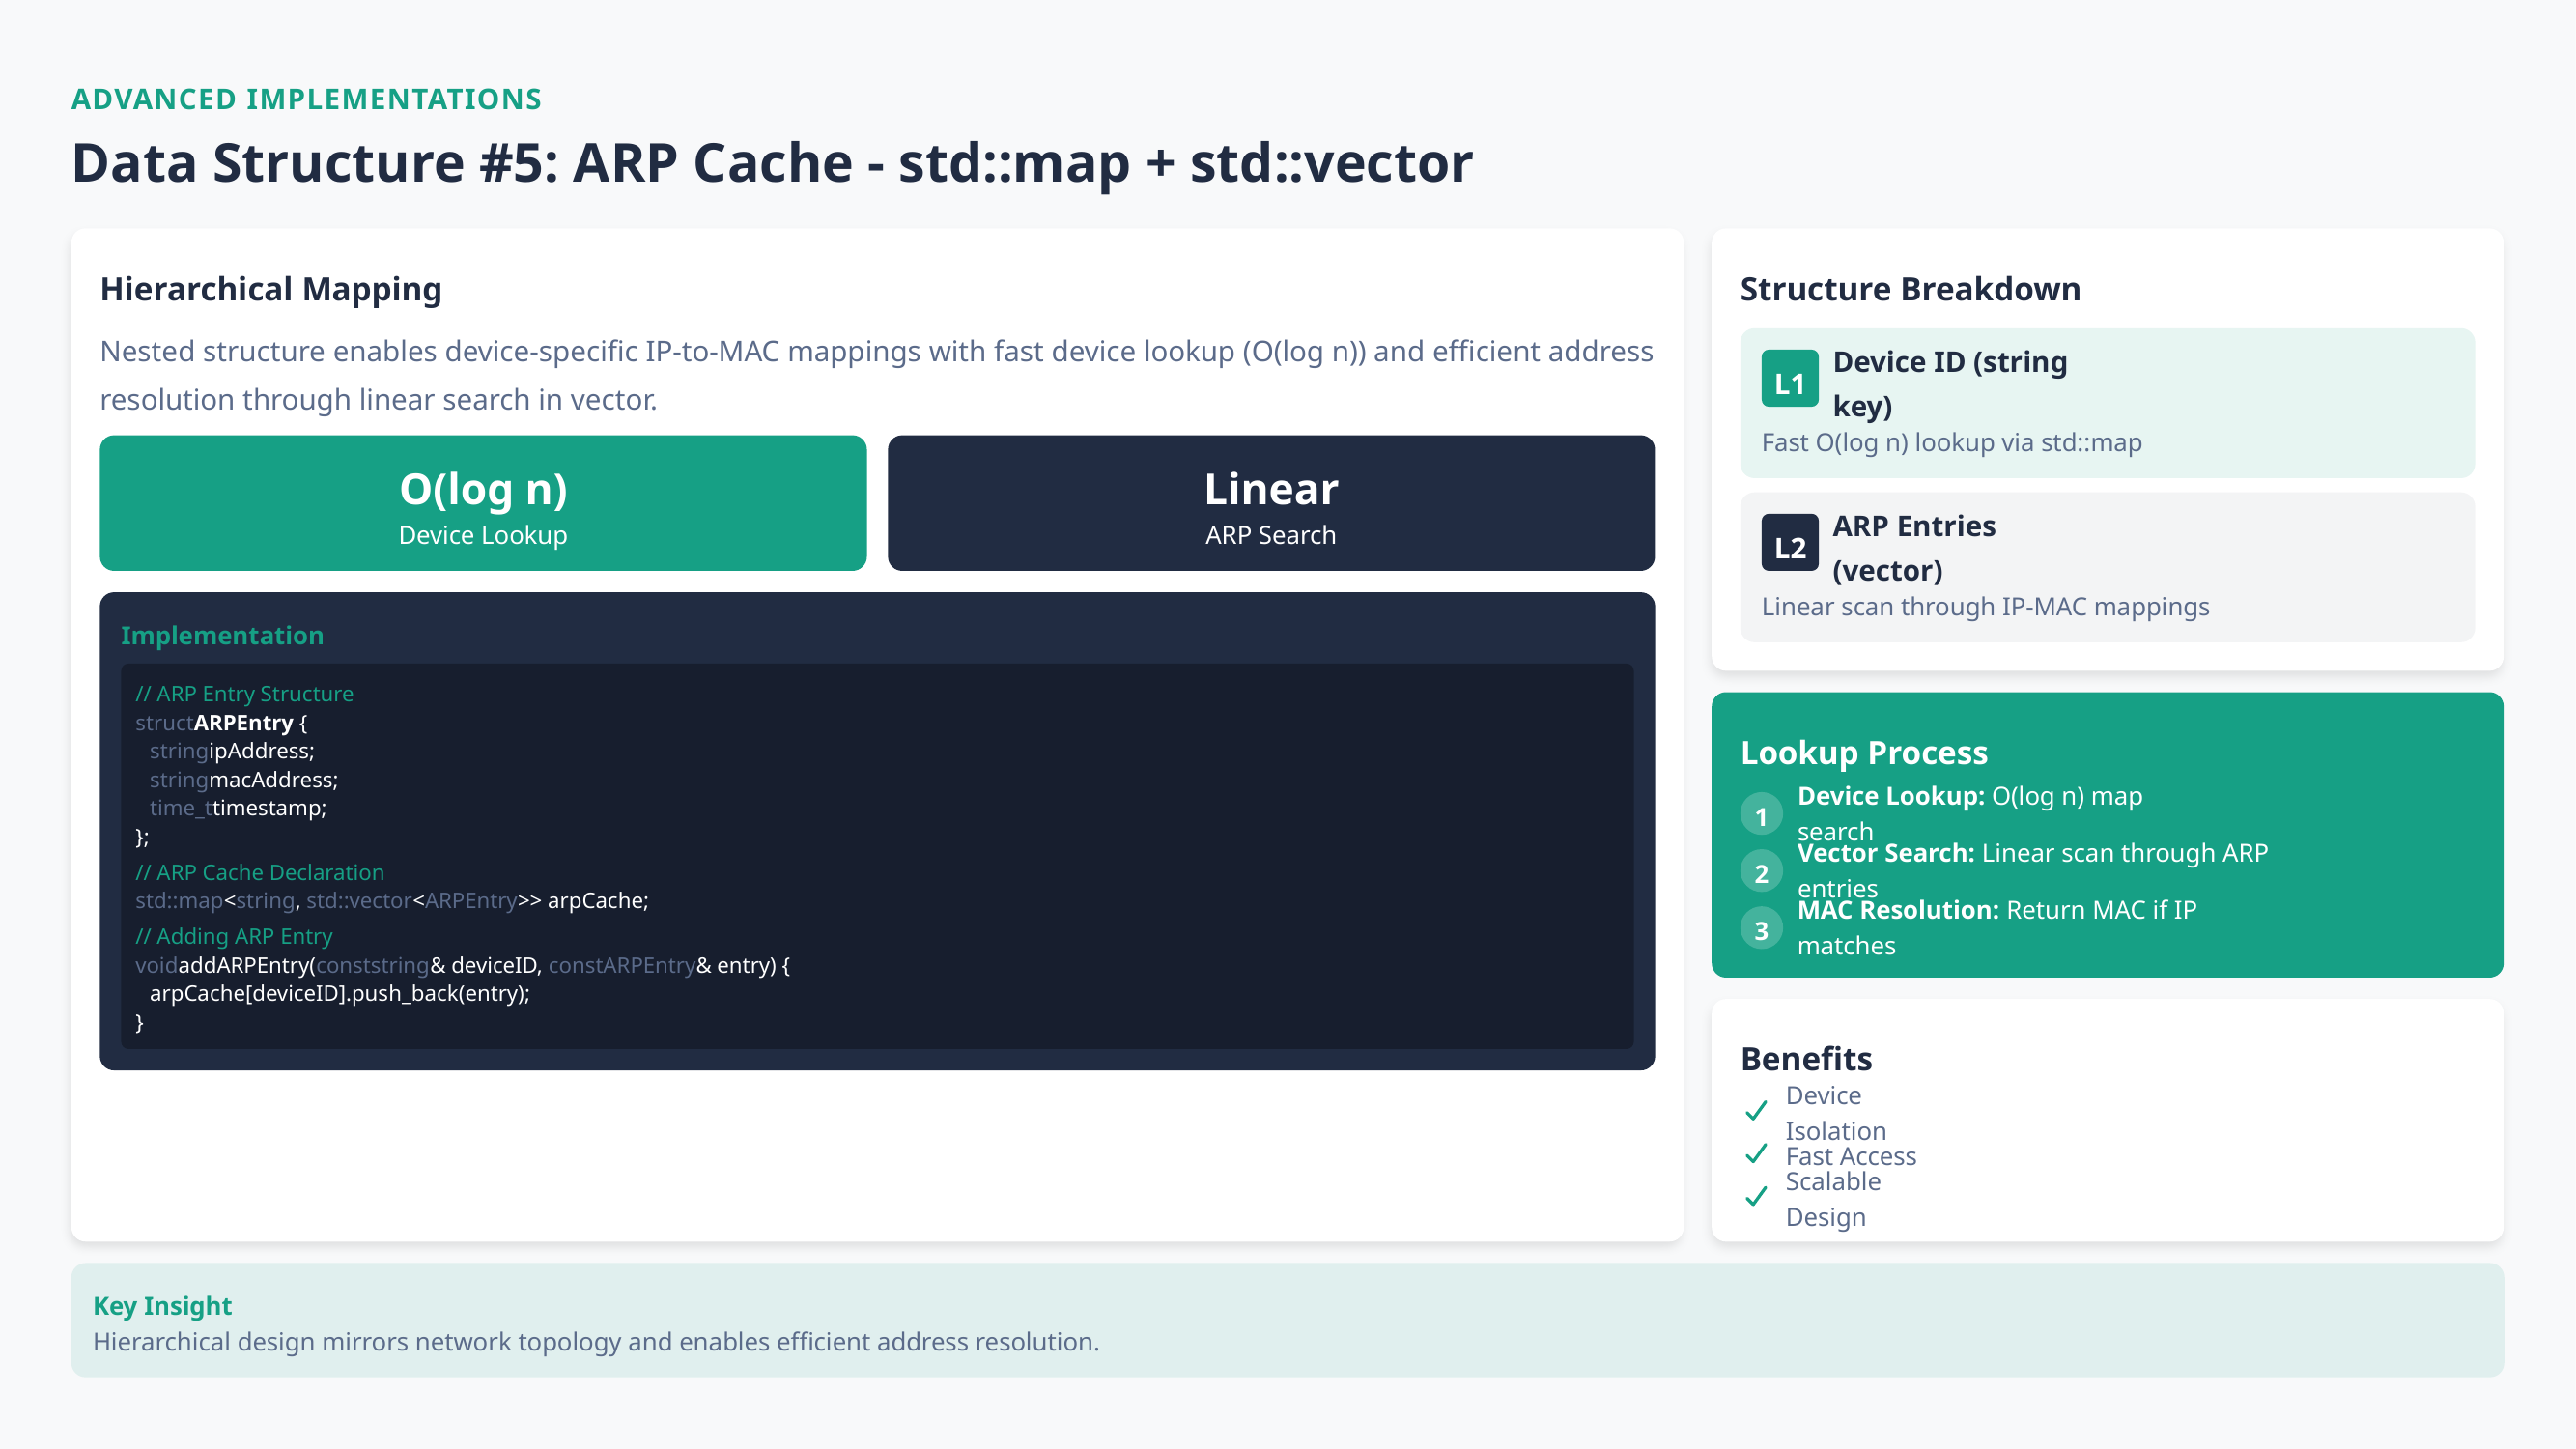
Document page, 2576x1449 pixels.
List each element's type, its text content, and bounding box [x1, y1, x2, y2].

text_box Structure Breakdown [1740, 256, 2492, 307]
text_box [1740, 327, 2476, 478]
text_box Vector Search: Linear scan through ARP entries [1797, 849, 2315, 885]
text_box Lookup Process [1740, 721, 2492, 771]
text_box Hierarchical design mirrors network topology and enables efficient address resolution. [92, 1320, 2496, 1356]
text_box ARP Entries (vector) [1832, 521, 2092, 564]
text_box L1 [1754, 349, 1826, 408]
text_box L2 [1754, 513, 1826, 571]
text_box Device ID (string key) [1832, 356, 2111, 400]
text_box Data Structure #5: ARP Cache - std::map + std::vector [71, 128, 2532, 193]
text_box MAC Resolution: Return MAC if IP matches [1797, 906, 2269, 943]
text_box Nested structure enables device-specific IP-to-MAC mappings with fast device lookup (O(log n)) and efficient address resolution through linear search in vector. [99, 321, 1670, 414]
text_box [1712, 228, 2505, 671]
text_box [121, 663, 1634, 1049]
text_box Implementation [121, 613, 1647, 650]
text_box [1712, 999, 2505, 1242]
text_box arpCache[deviceID].push_back(entry); [150, 977, 1630, 1006]
text_box // ARP Entry Structure [135, 677, 1630, 706]
text_box } [135, 1006, 1630, 1035]
text_box ARP Search [903, 513, 1640, 550]
text_box // Adding ARP Entry [135, 920, 1630, 949]
text_box Device Lookup: O(log n) map search [1797, 791, 2201, 828]
text_box 3 [1734, 906, 1790, 950]
text_box Fast Access [1785, 1134, 1924, 1171]
text_box 1 [1734, 791, 1790, 836]
text_box stringmacAddress; [150, 763, 1630, 791]
text_box 2 [1734, 849, 1790, 893]
text_box structARPEntry { [135, 706, 1630, 735]
text_box Benefits [1740, 1027, 2492, 1078]
text_box [1740, 492, 2476, 642]
text_box Hierarchical Mapping [99, 256, 1672, 307]
text_box Device Lookup [115, 513, 852, 550]
text_box }; [135, 820, 1630, 849]
text_box [99, 435, 867, 571]
text_box [71, 1263, 2505, 1378]
text_box voidaddARPEntry(conststring& deviceID, constARPEntry& entry) { [135, 949, 1630, 978]
text_box [1745, 1100, 1768, 1121]
text_box Scalable Design [1785, 1177, 1968, 1213]
text_box [888, 435, 1656, 571]
text_box [1712, 692, 2505, 978]
text_box Linear [898, 456, 1645, 514]
text_box Linear scan through IP-MAC mappings [1761, 584, 2467, 621]
text_box [1745, 1143, 1768, 1164]
text_box [99, 592, 1656, 1071]
text_box O(log n) [110, 456, 857, 514]
text_box // ARP Cache Declaration [135, 856, 1630, 884]
text_box stringipAddress; [150, 734, 1630, 763]
text_box [71, 228, 1684, 1242]
text_box Key Insight [92, 1284, 2496, 1320]
text_box time_ttimestamp; [150, 791, 1630, 820]
text_box Device Isolation [1785, 1092, 1970, 1128]
text_box [1745, 1185, 1768, 1207]
text_box Fast O(log n) lookup via std::map [1761, 420, 2467, 457]
text_box ADVANCED IMPLEMENTATIONS [71, 71, 2519, 115]
text_box std::map<string, std::vector<ARPEntry>> arpCache; [135, 884, 1630, 914]
